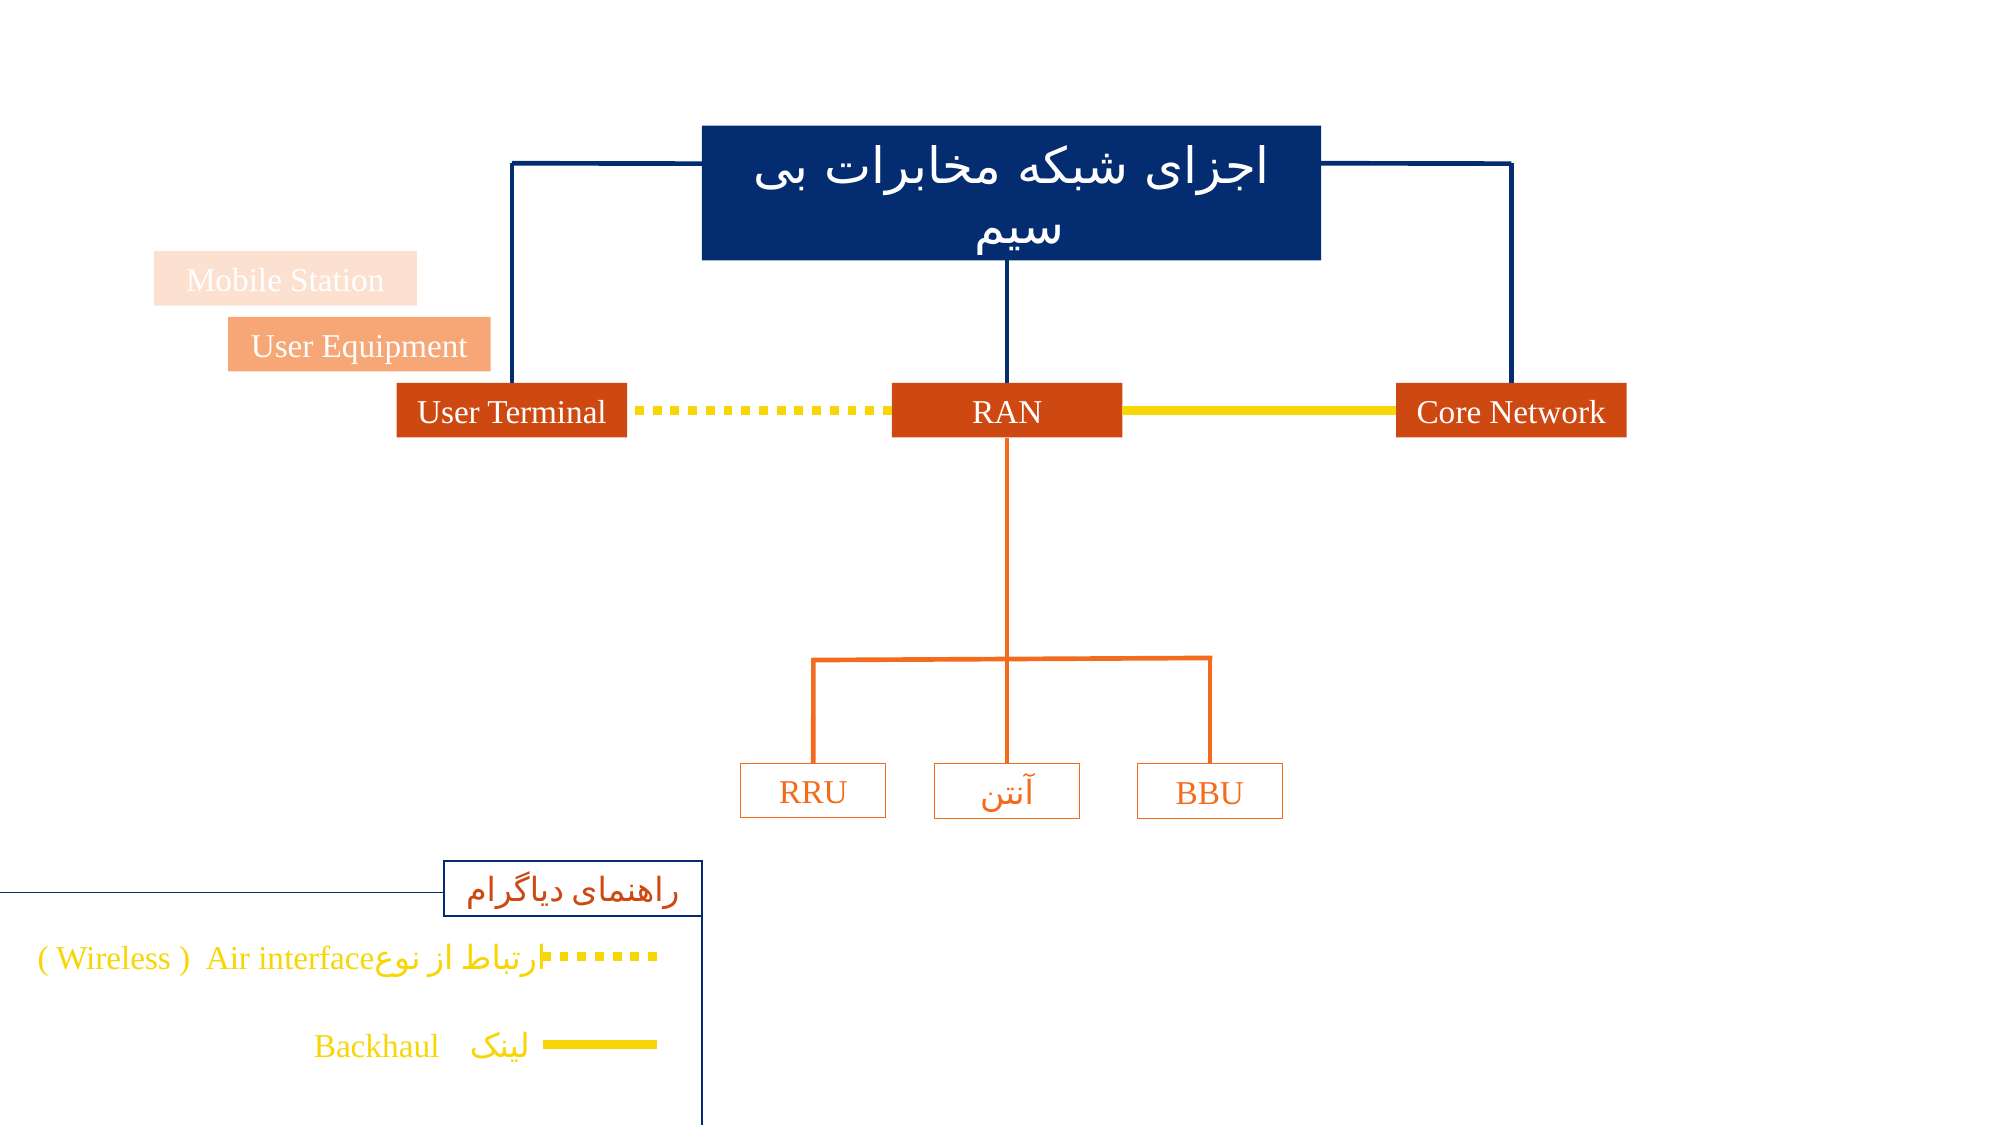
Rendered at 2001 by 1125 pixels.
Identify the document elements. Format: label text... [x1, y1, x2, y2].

text_box ارتباط از نوع [398, 928, 562, 984]
text_box RRU [740, 763, 886, 818]
text_box ( Wireless ) [22, 928, 206, 984]
text_box Backhaul [299, 1017, 455, 1072]
text_box Air interface [206, 928, 398, 984]
text_box RAN [891, 382, 1123, 438]
text_box اجزای شبکه مخابرات بی سیم [701, 125, 1322, 261]
text_box Mobile Station [154, 250, 417, 306]
text_box User Equipment [228, 316, 491, 372]
text_box BBU [1137, 763, 1283, 819]
text_box لینک [455, 1017, 545, 1072]
text_box آنتن [934, 763, 1080, 819]
text_box راهنمای دیاگرام [443, 860, 703, 917]
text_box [814, 657, 1209, 661]
text_box Core Network [1396, 382, 1627, 438]
text_box User Terminal [396, 382, 628, 438]
